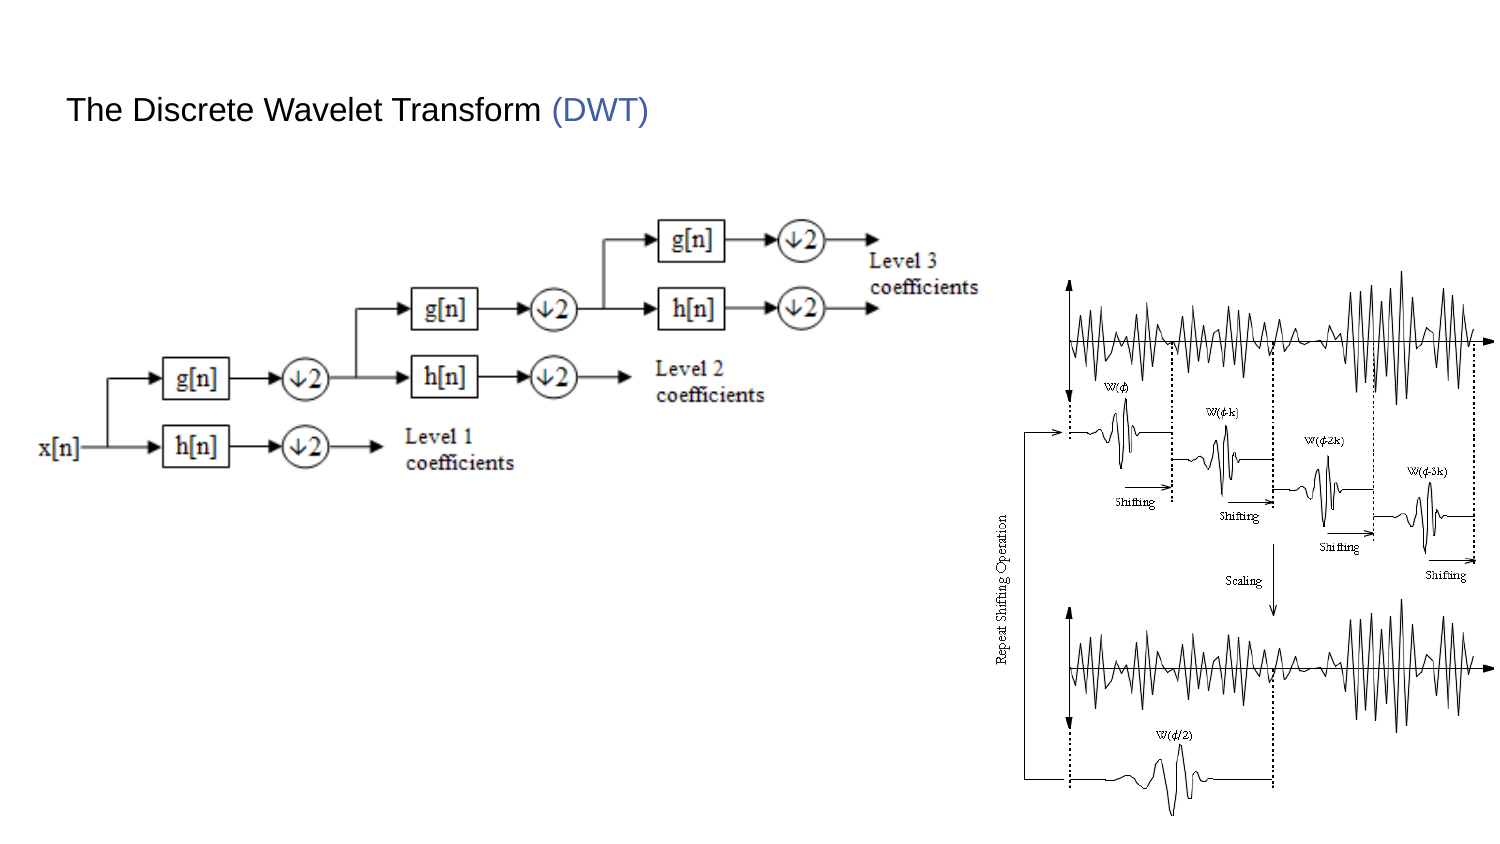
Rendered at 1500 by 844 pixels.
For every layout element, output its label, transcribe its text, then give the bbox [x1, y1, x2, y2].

title The Discrete Wavelet Transform (DWT) [51, 72, 1449, 167]
picture [13, 196, 1494, 816]
